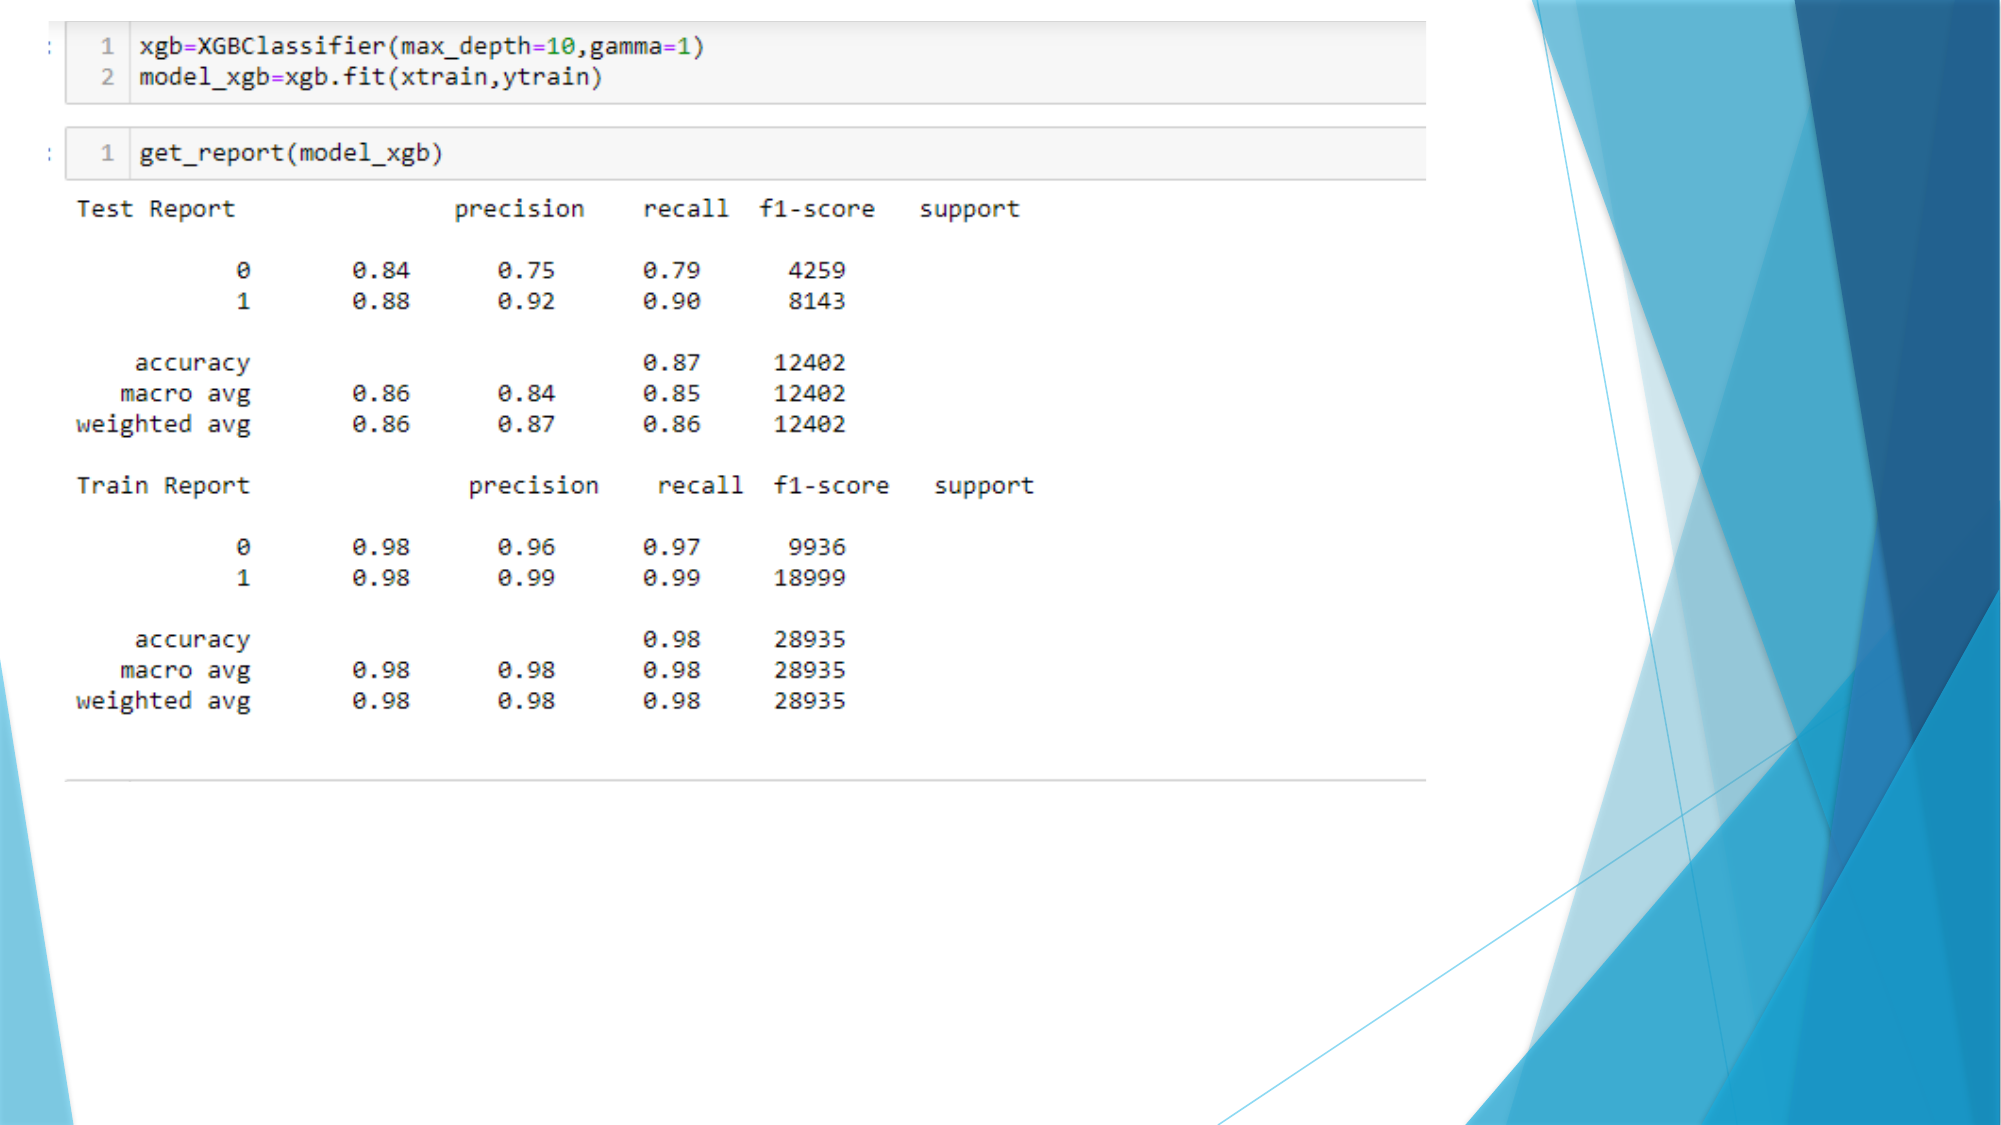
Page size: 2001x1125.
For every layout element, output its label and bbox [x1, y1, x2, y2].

picture [48, 20, 1427, 783]
